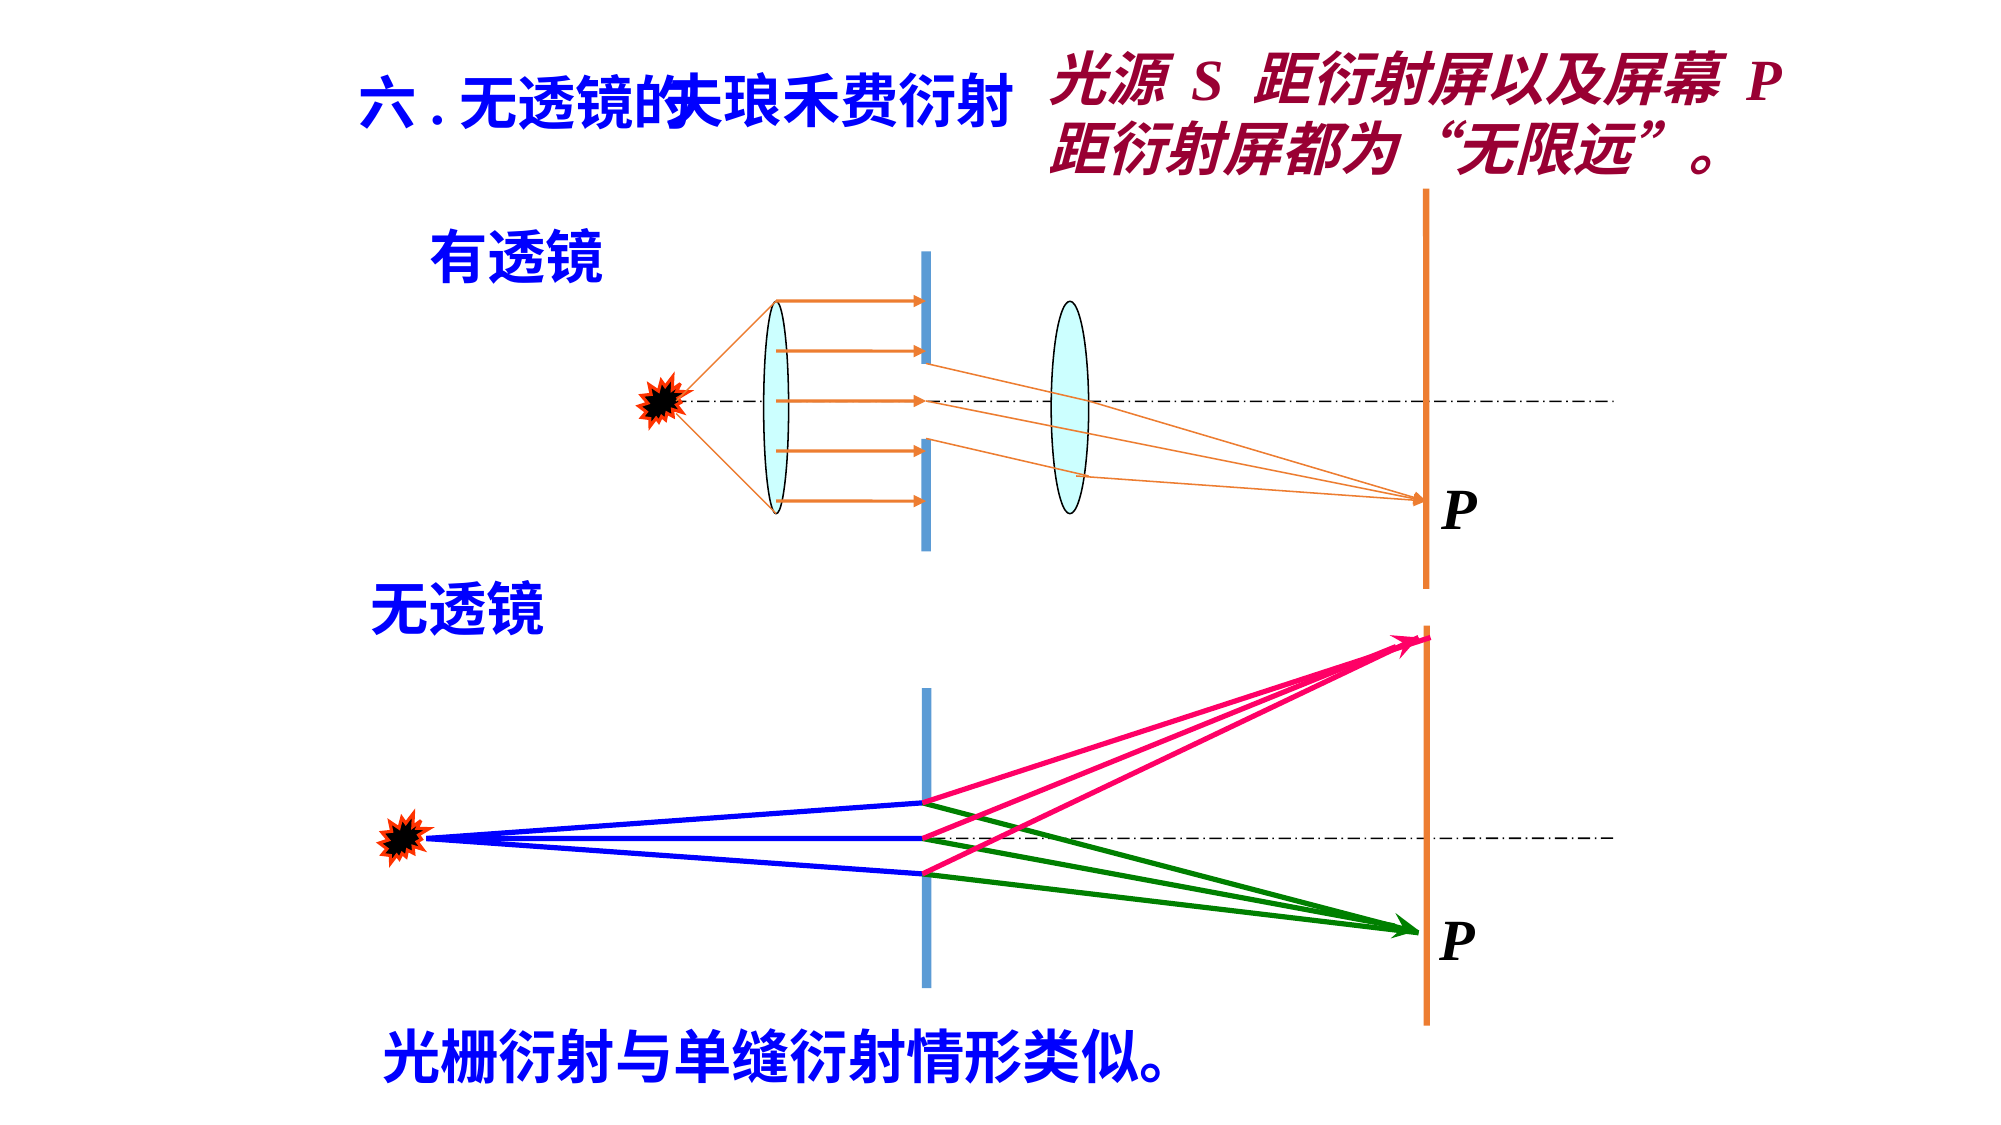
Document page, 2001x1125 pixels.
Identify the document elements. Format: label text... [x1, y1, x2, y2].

text_box [1396, 916, 1419, 937]
text_box 六.无透镜的 [343, 58, 746, 144]
text_box 有透镜 [414, 212, 638, 298]
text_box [638, 188, 1614, 589]
text_box [1395, 635, 1419, 655]
text_box [379, 813, 430, 864]
text_box 光源 S 距衍射屏以及屏幕 P距衍射屏都为“无限远”。 [1033, 35, 1809, 190]
text_box 夫琅禾费衍射 [650, 56, 1258, 142]
text_box P [1424, 894, 1490, 980]
text_box 无透镜 [355, 564, 640, 650]
text_box 光栅衍射与单缝衍射情形类似。 [367, 1013, 1180, 1098]
